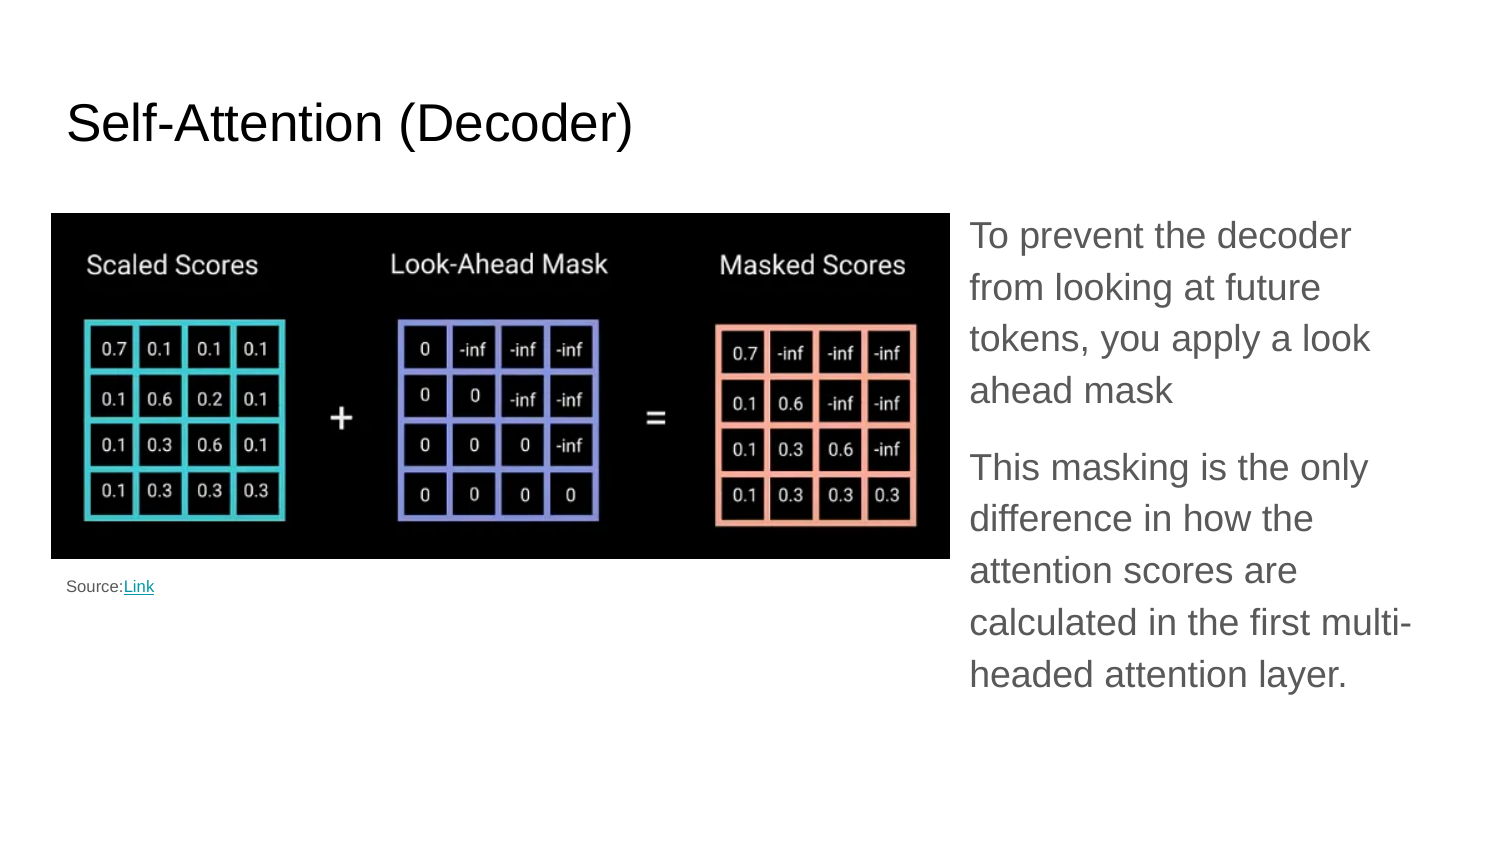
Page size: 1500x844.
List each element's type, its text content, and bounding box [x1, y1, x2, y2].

picture [50, 213, 950, 559]
text_box Source:Link [51, 568, 188, 607]
list To prevent the decoder from looking at future tokens, you apply a look ahead mask This masking is the only difference in how the attention scores are calculated in the first multi-headed attention layer. [954, 189, 1449, 750]
title Self-Attention (Decoder) [51, 72, 1449, 167]
